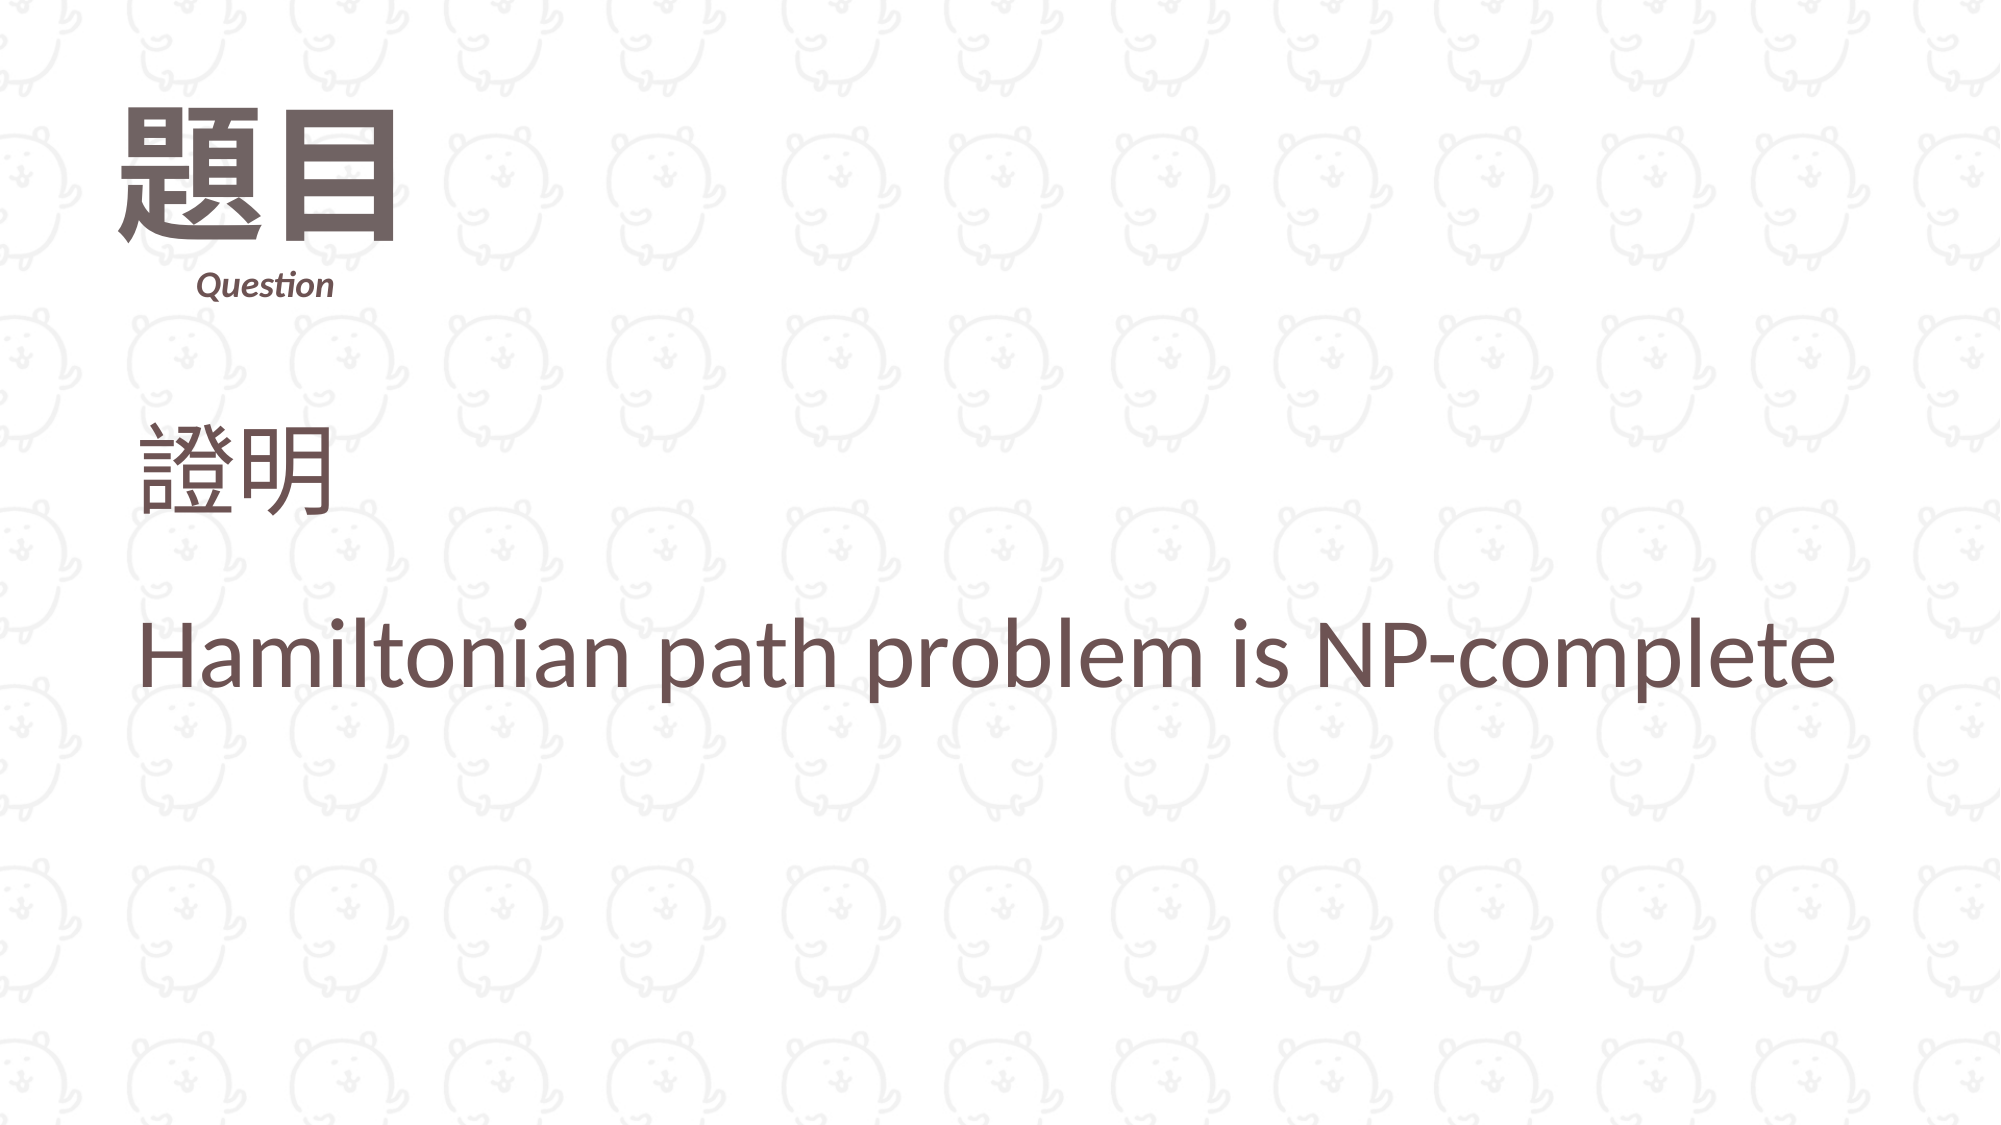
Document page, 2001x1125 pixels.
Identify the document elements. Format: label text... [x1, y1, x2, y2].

text_box 證明 Hamiltonian path problem is NP-complete [121, 340, 1879, 716]
text_box 題目 Question [100, 72, 431, 312]
